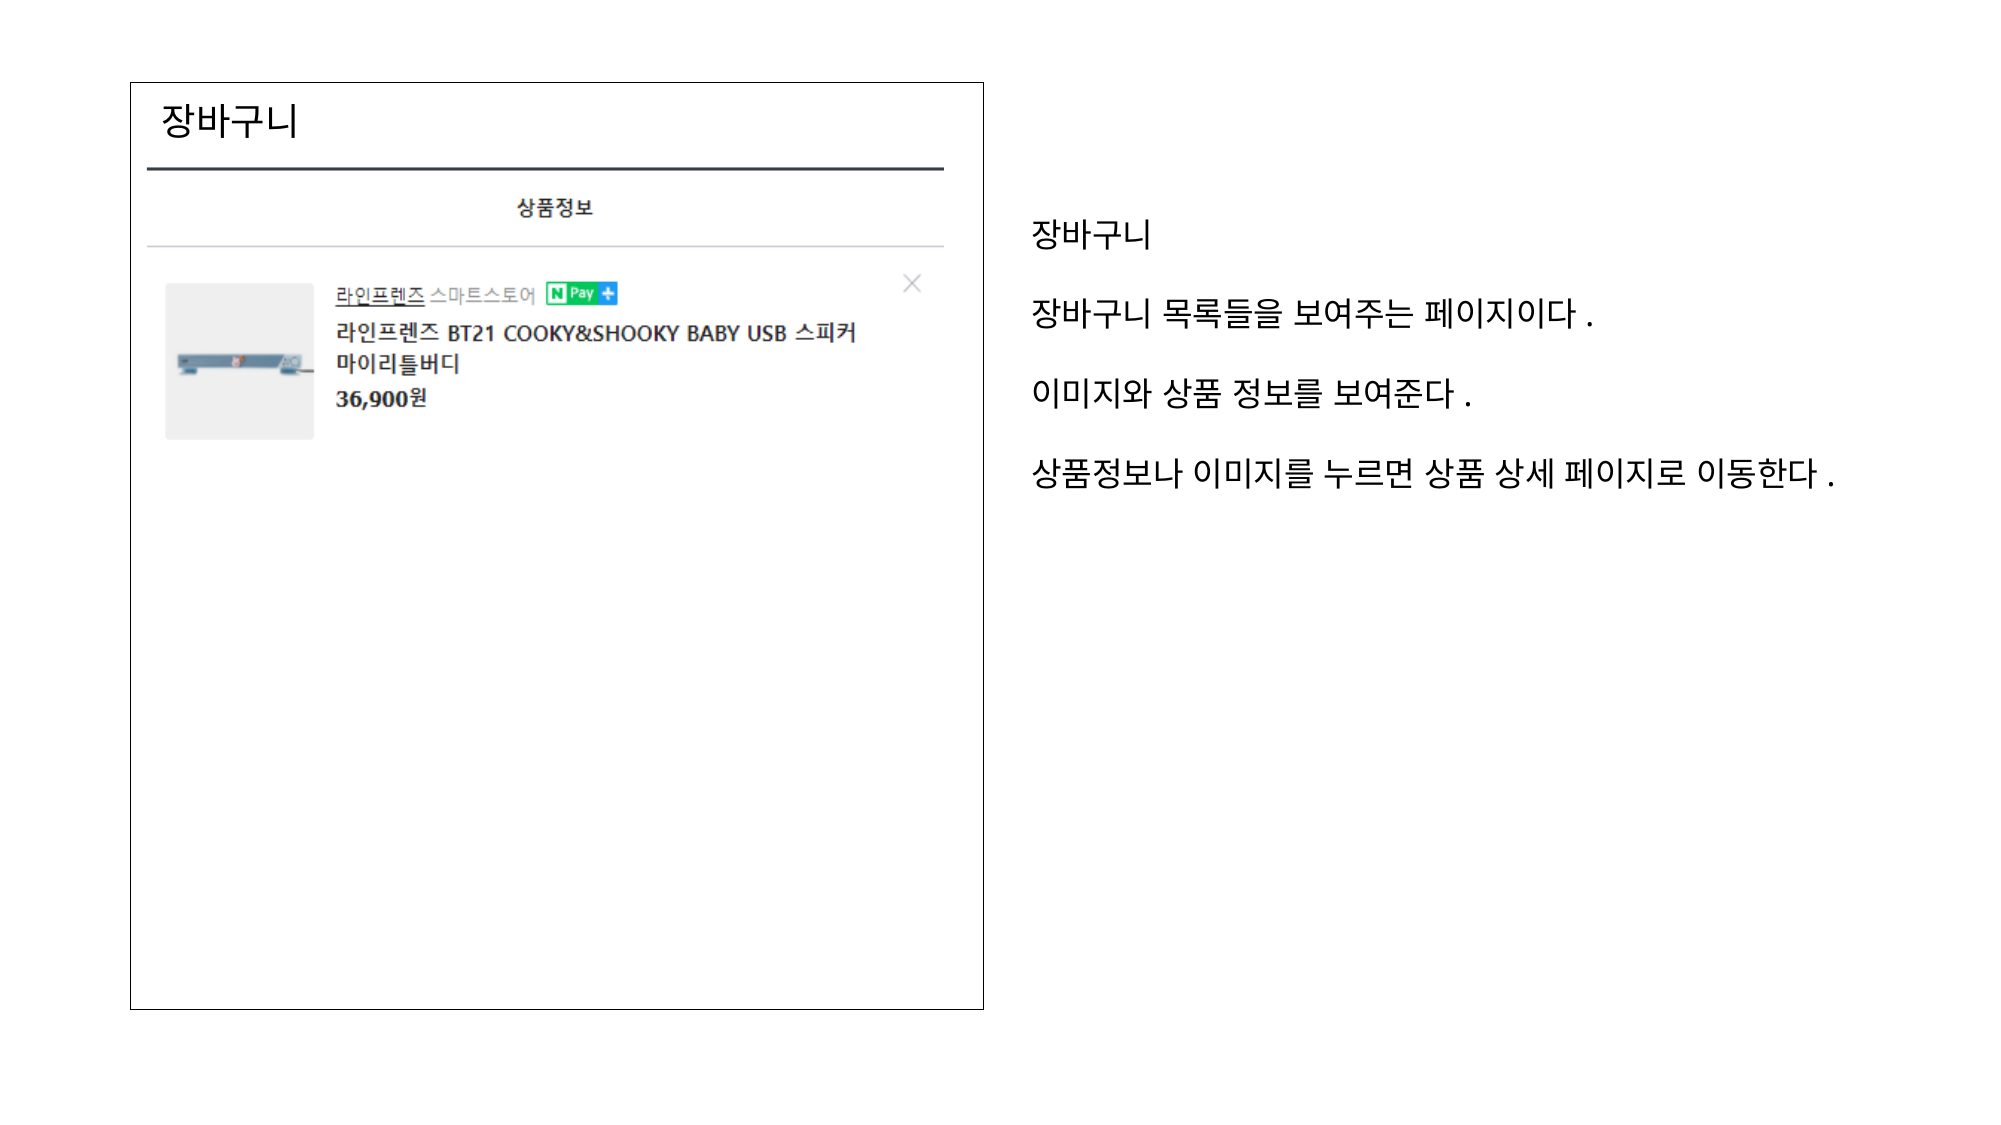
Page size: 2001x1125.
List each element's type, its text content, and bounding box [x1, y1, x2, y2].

text_box [129, 81, 984, 1011]
text_box 장바구니 [146, 90, 957, 151]
picture [146, 163, 945, 476]
text_box 장바구니 장바구니 목록들을 보여주는 페이지이다. 이미지와 상품 정보를 보여준다. 상품정보나 이미지를 누르면 상품 상세 페이지로 이동한다. [1016, 206, 1923, 581]
